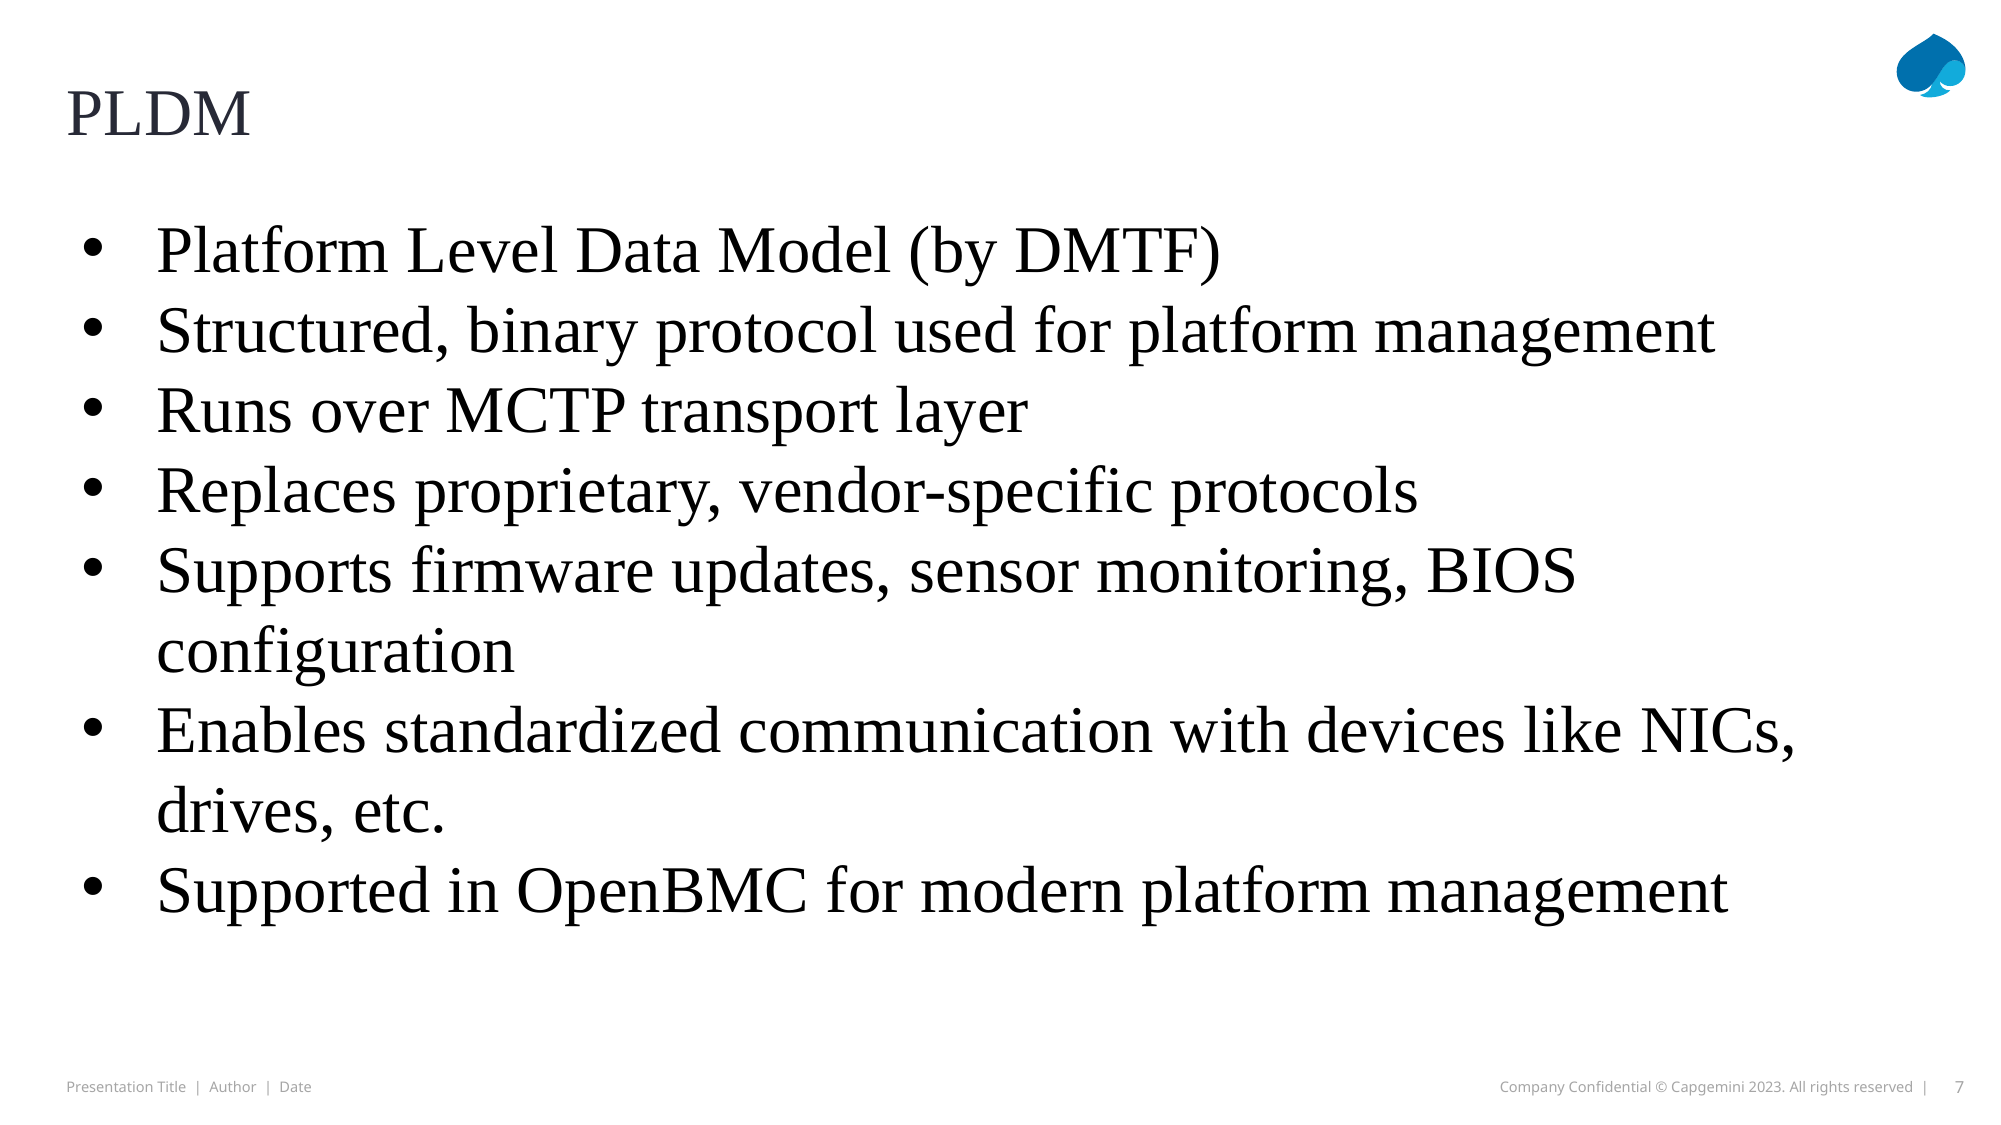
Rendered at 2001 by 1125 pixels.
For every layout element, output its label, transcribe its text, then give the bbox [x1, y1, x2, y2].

title PLDM [66, 32, 1863, 150]
list Platform Level Data Model (by DMTF) Structured, binary protocol used for platform management Runs over MCTP transport layer Replaces proprietary, vendor-specific protocols Supports firmware updates, sensor monitoring, BIOS configuration Enables standardized communication with devices like NICs, drives, etc. Supported in OpenBMC for modern platform management [66, 198, 1863, 934]
